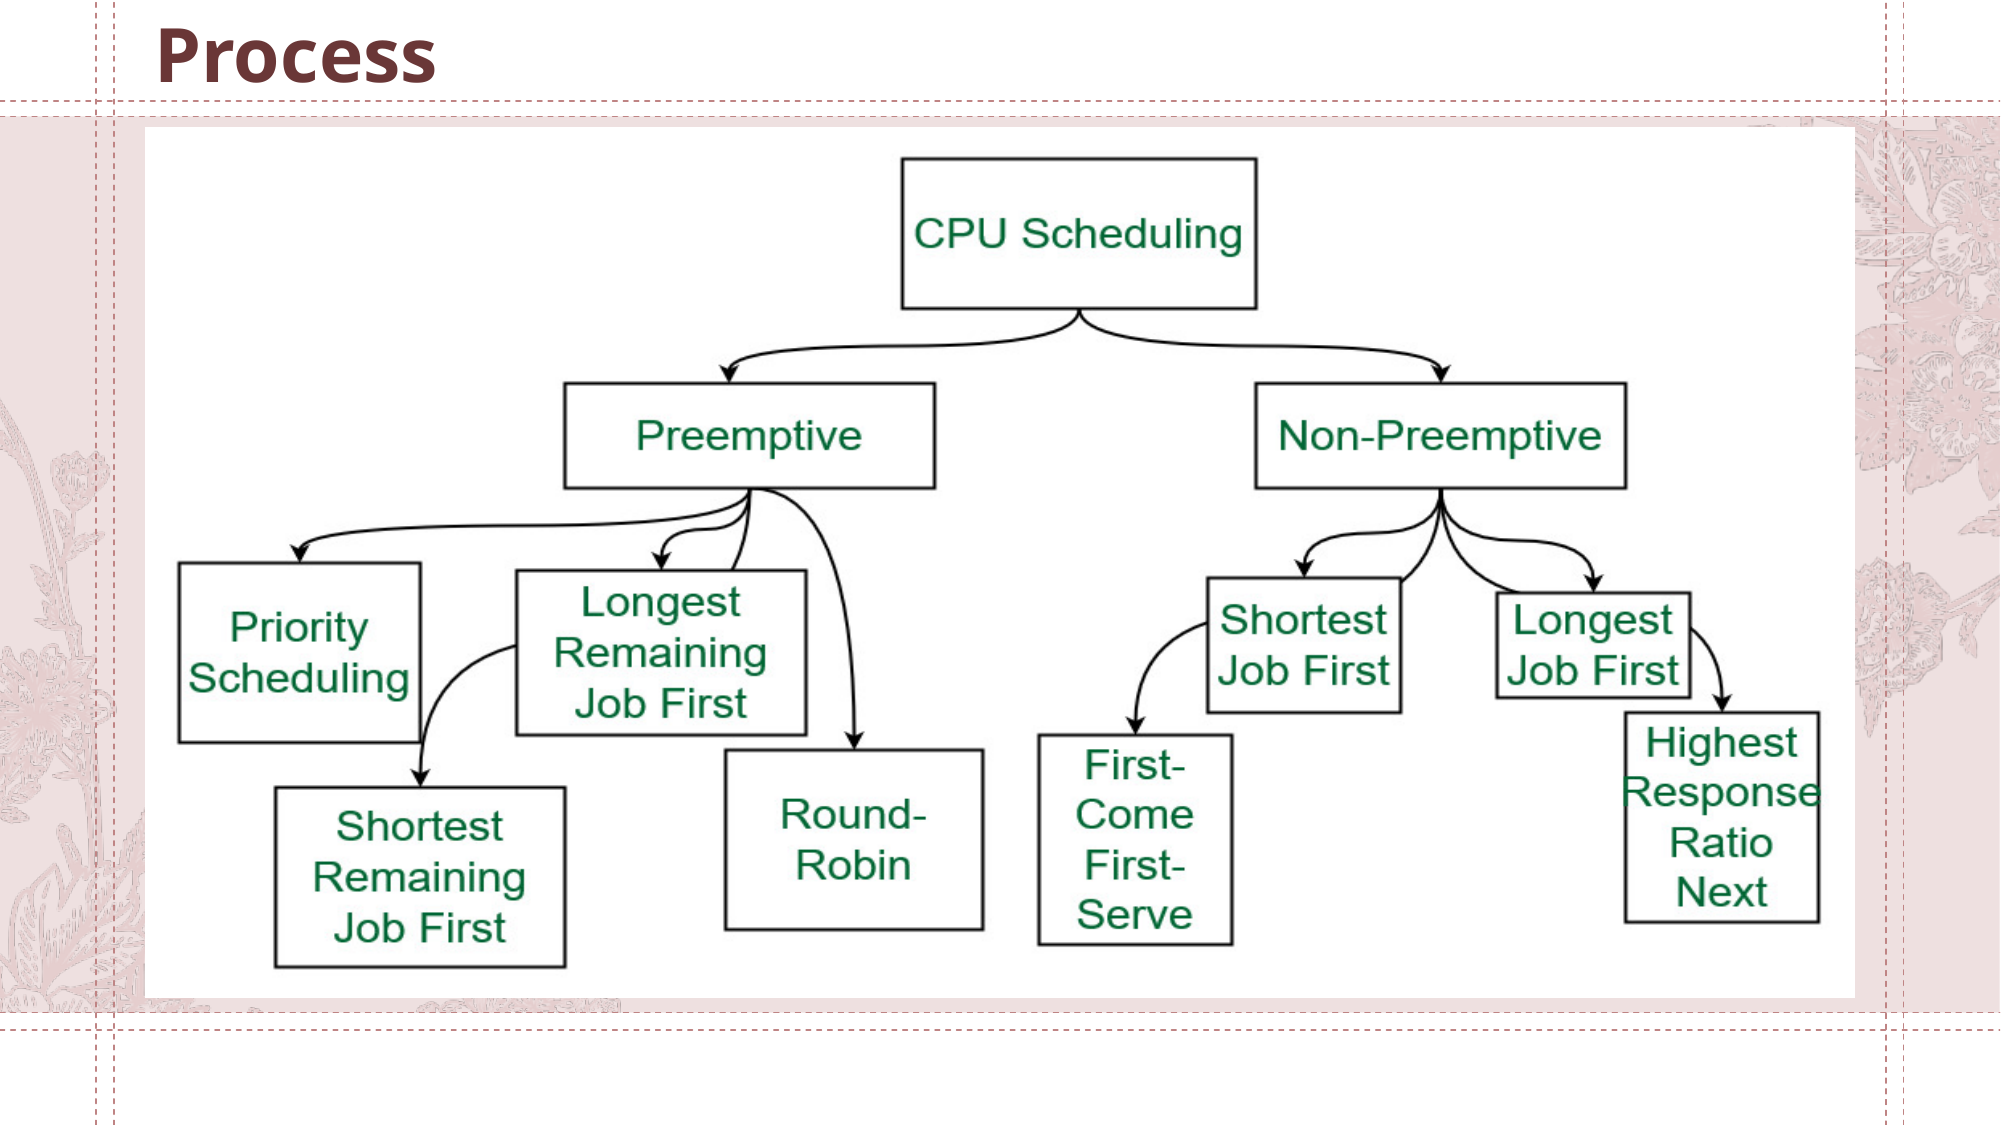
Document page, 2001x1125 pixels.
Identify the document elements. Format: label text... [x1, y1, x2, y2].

picture [0, 116, 2000, 1013]
text_box Process [139, 0, 1141, 105]
